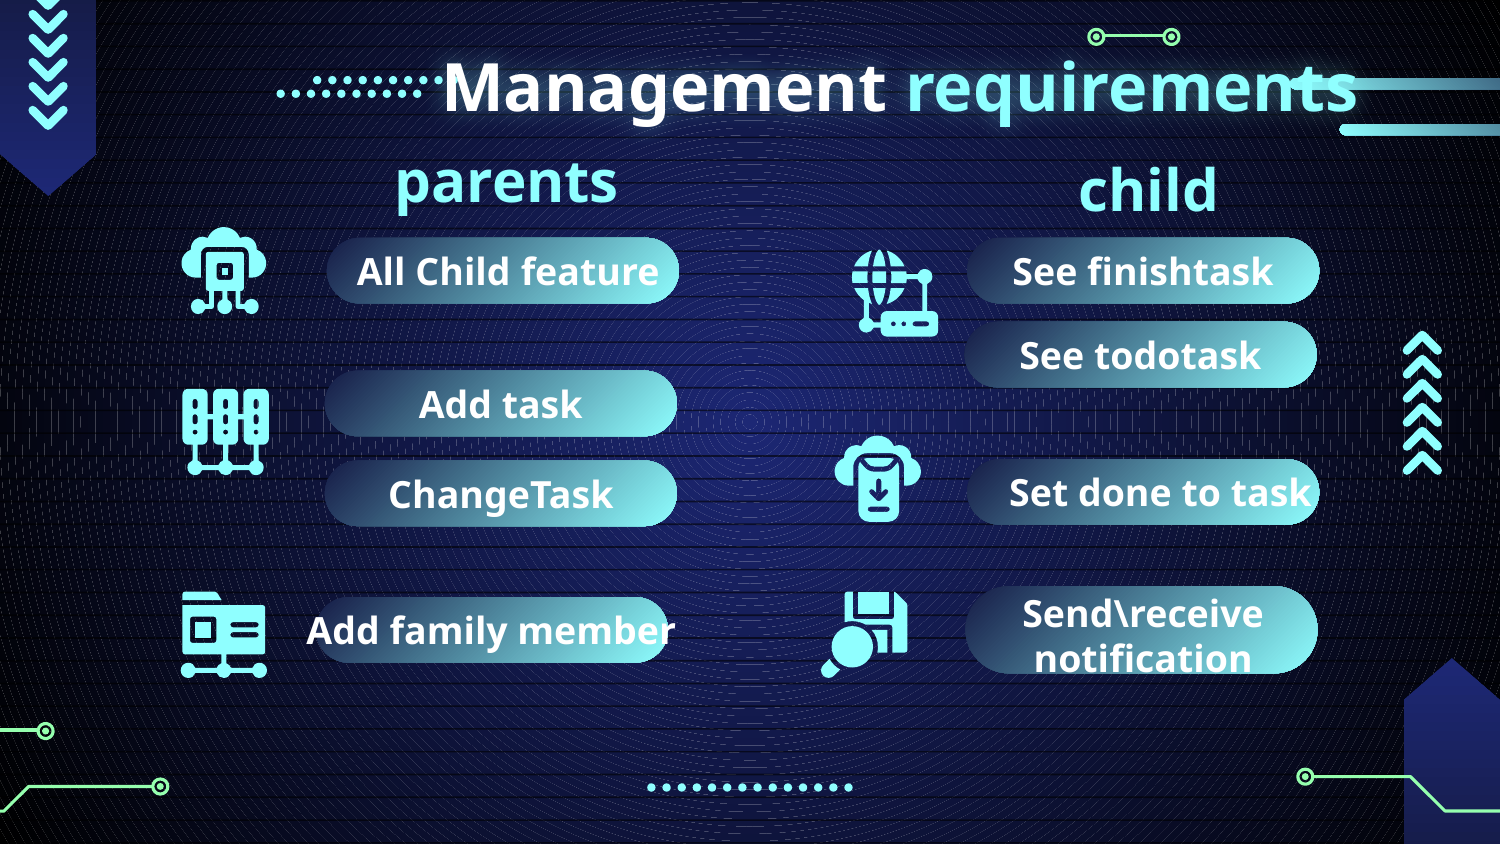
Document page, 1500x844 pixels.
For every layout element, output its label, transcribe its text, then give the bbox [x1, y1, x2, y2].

text_box [967, 237, 1320, 304]
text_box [180, 591, 268, 679]
text_box [324, 460, 677, 527]
title All Child feature [338, 248, 682, 294]
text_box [851, 249, 939, 337]
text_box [820, 591, 908, 679]
text_box [324, 370, 677, 437]
text_box Add family member [288, 607, 695, 653]
text_box [325, 597, 659, 607]
text_box [326, 237, 670, 304]
title See finishtask [993, 248, 1294, 294]
text_box parents [380, 136, 653, 222]
text_box [325, 653, 659, 663]
text_box Add task [350, 380, 651, 426]
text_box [1349, 382, 1495, 423]
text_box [834, 435, 922, 523]
text_box [182, 388, 269, 476]
title Send\receive notification [993, 612, 1294, 658]
title Set done to task [993, 469, 1328, 515]
title ChangeTask [351, 470, 651, 516]
text_box child [1063, 146, 1294, 231]
text_box [964, 321, 1317, 388]
text_box See todotask [990, 332, 1291, 377]
text_box [965, 586, 1318, 674]
title Management requirements [267, 38, 1500, 133]
text_box [967, 459, 1310, 525]
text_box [180, 226, 268, 315]
